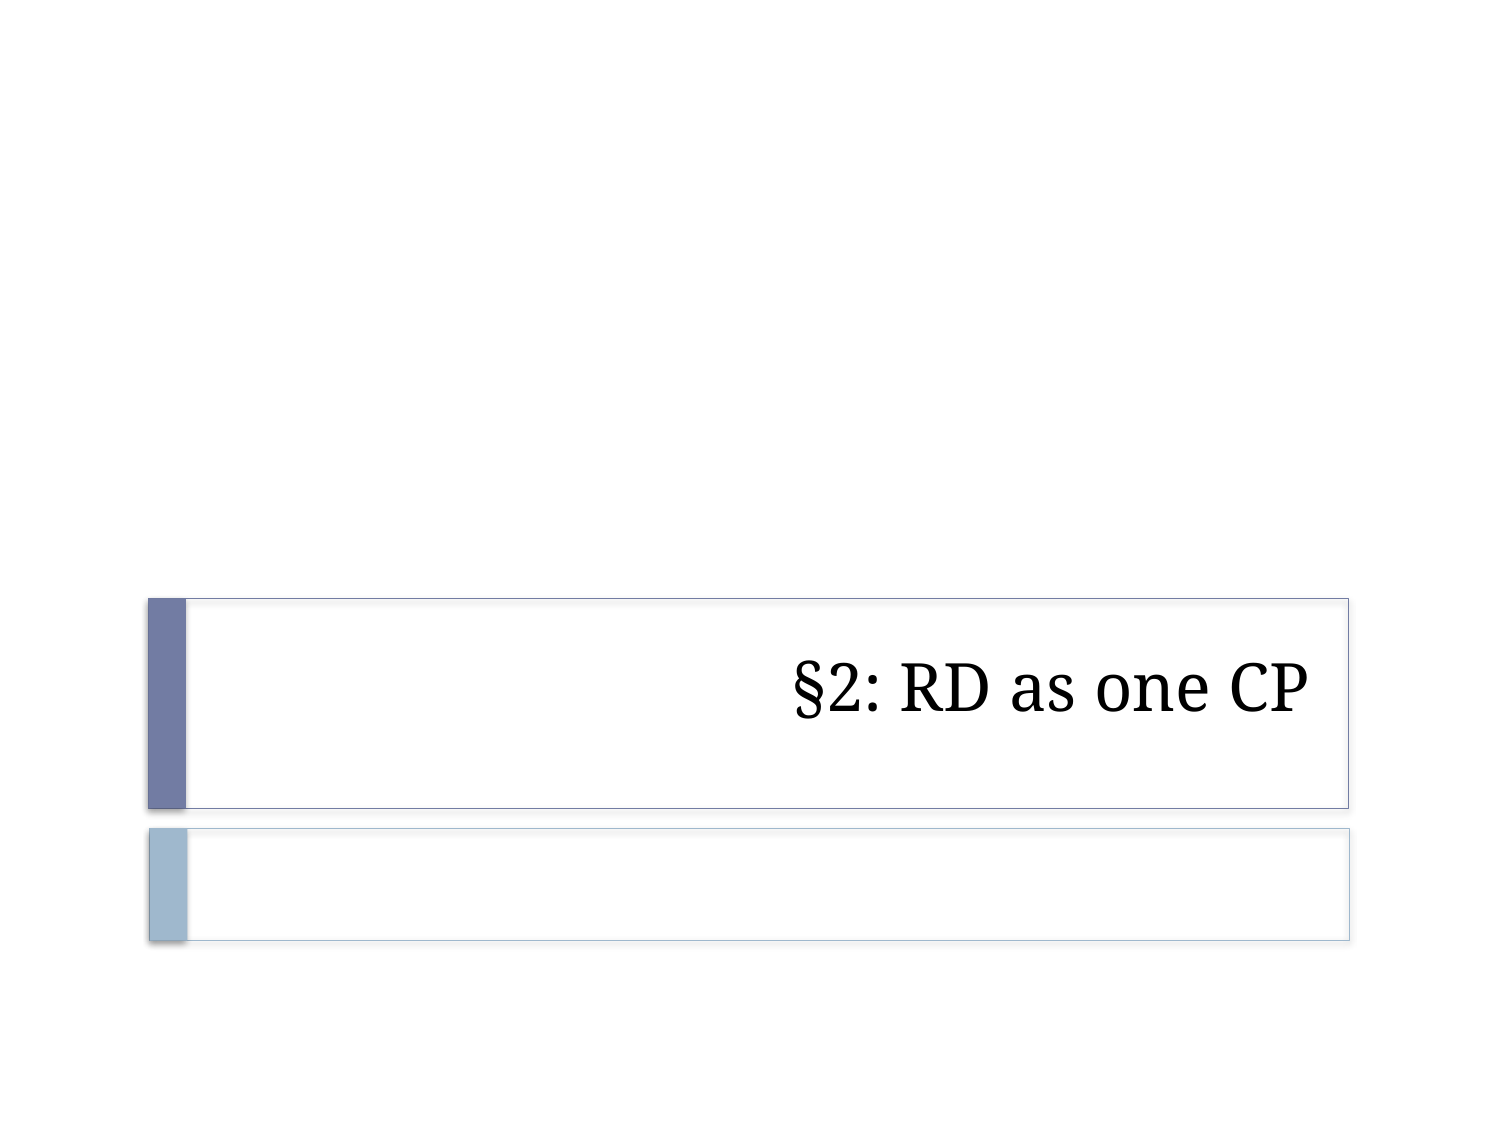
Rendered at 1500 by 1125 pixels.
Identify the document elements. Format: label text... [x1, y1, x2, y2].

title §2: RD as one CP [200, 637, 1325, 800]
